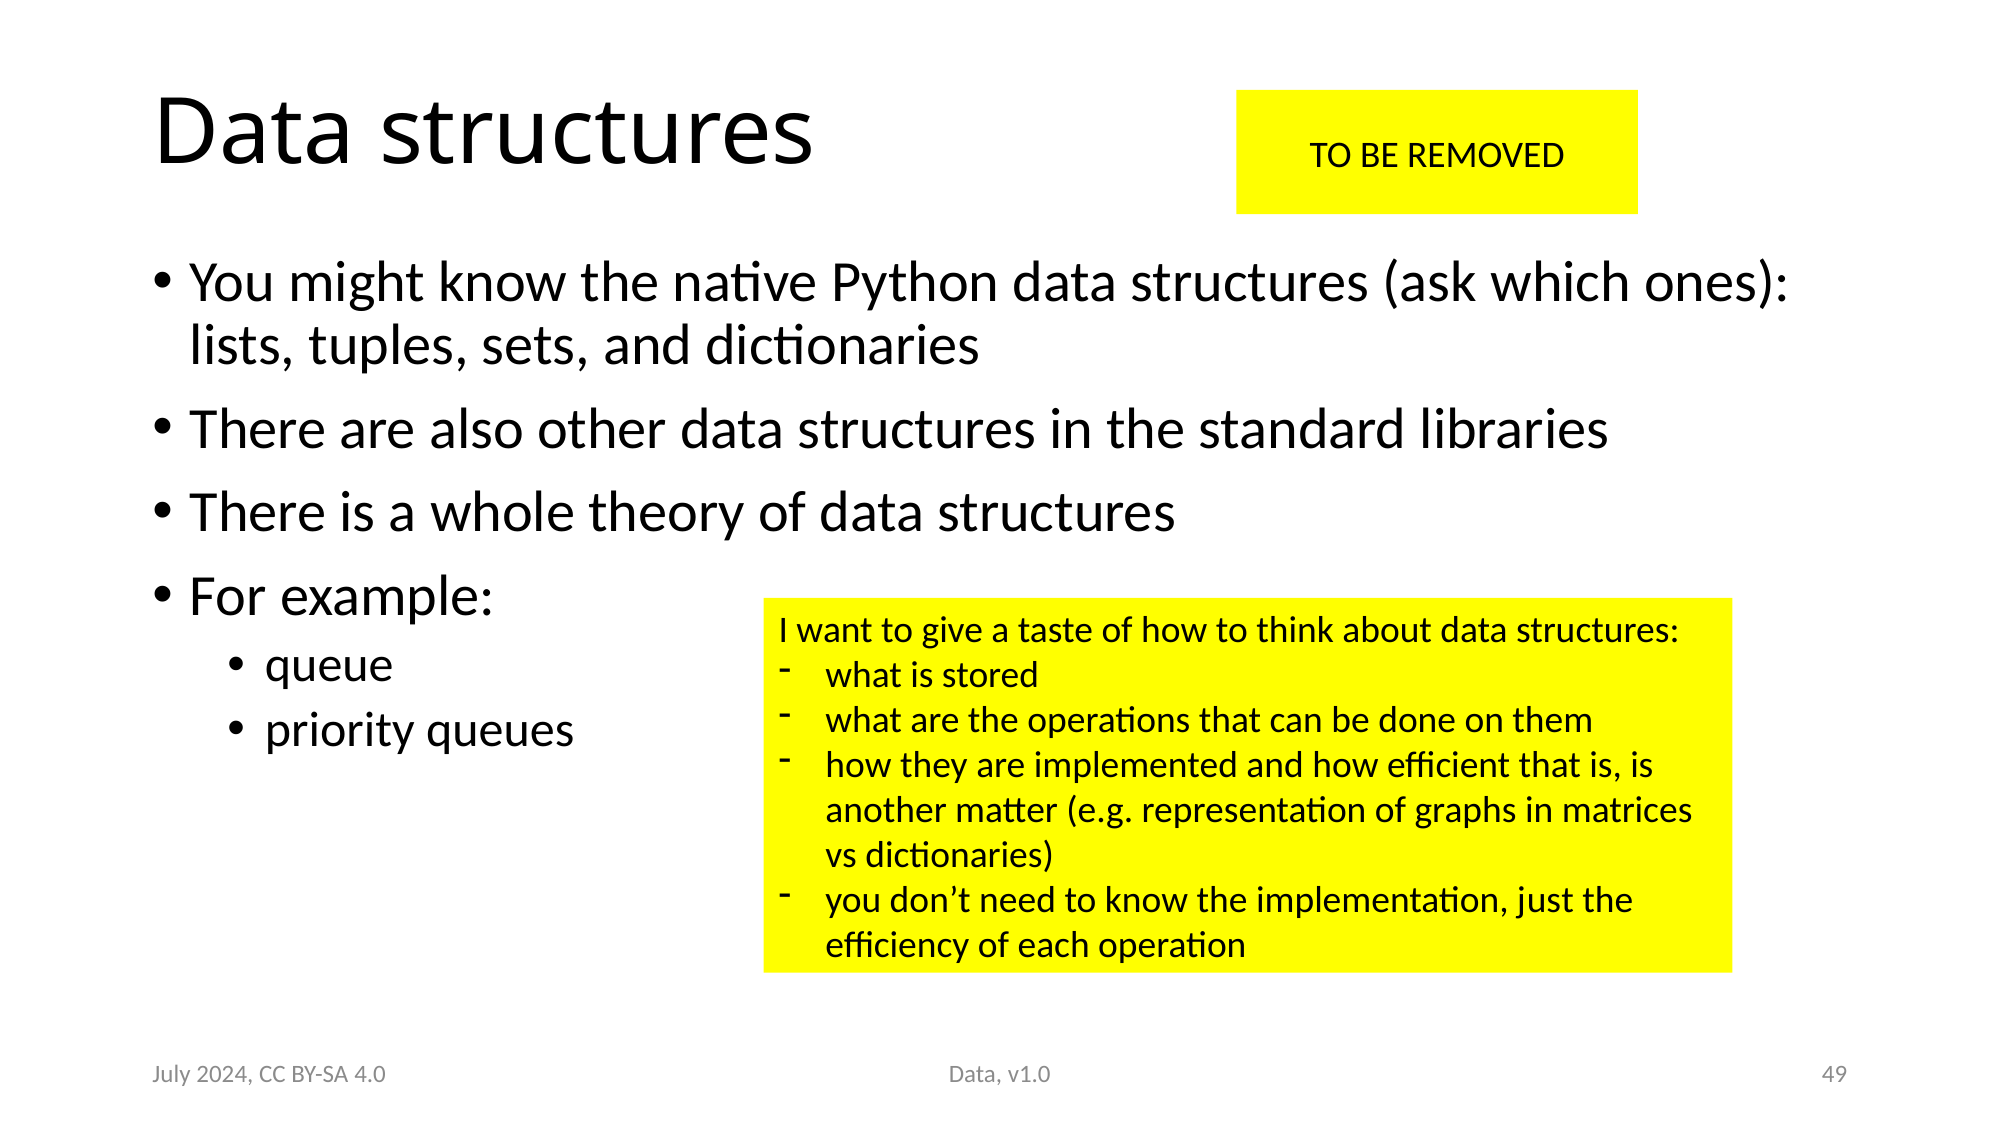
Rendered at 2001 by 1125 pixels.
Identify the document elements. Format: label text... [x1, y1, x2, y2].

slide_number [137, 1042, 588, 1103]
text_box TO BE REMOVED [1235, 89, 1639, 215]
list You might know the native Python data structures (ask which ones): lists, tuples, sets, and dictionaries There are also other data structures in the standard libraries There is a whole theory of data structures For example: queue priority queues [137, 243, 1863, 1014]
text_box I want to give a taste of how to think about data structures: what is stored what are the operations that can be done on them how they are implemented and how efficient that is, is another matter (e.g. representation of graphs in matrices vs dictionaries) you don’t need to know the implementation, just the efficiency of each operation [763, 597, 1733, 973]
footer Data, v1.0 [662, 1042, 1338, 1103]
slide_number 49 [1412, 1042, 1863, 1103]
title Data structures [137, 59, 1863, 209]
